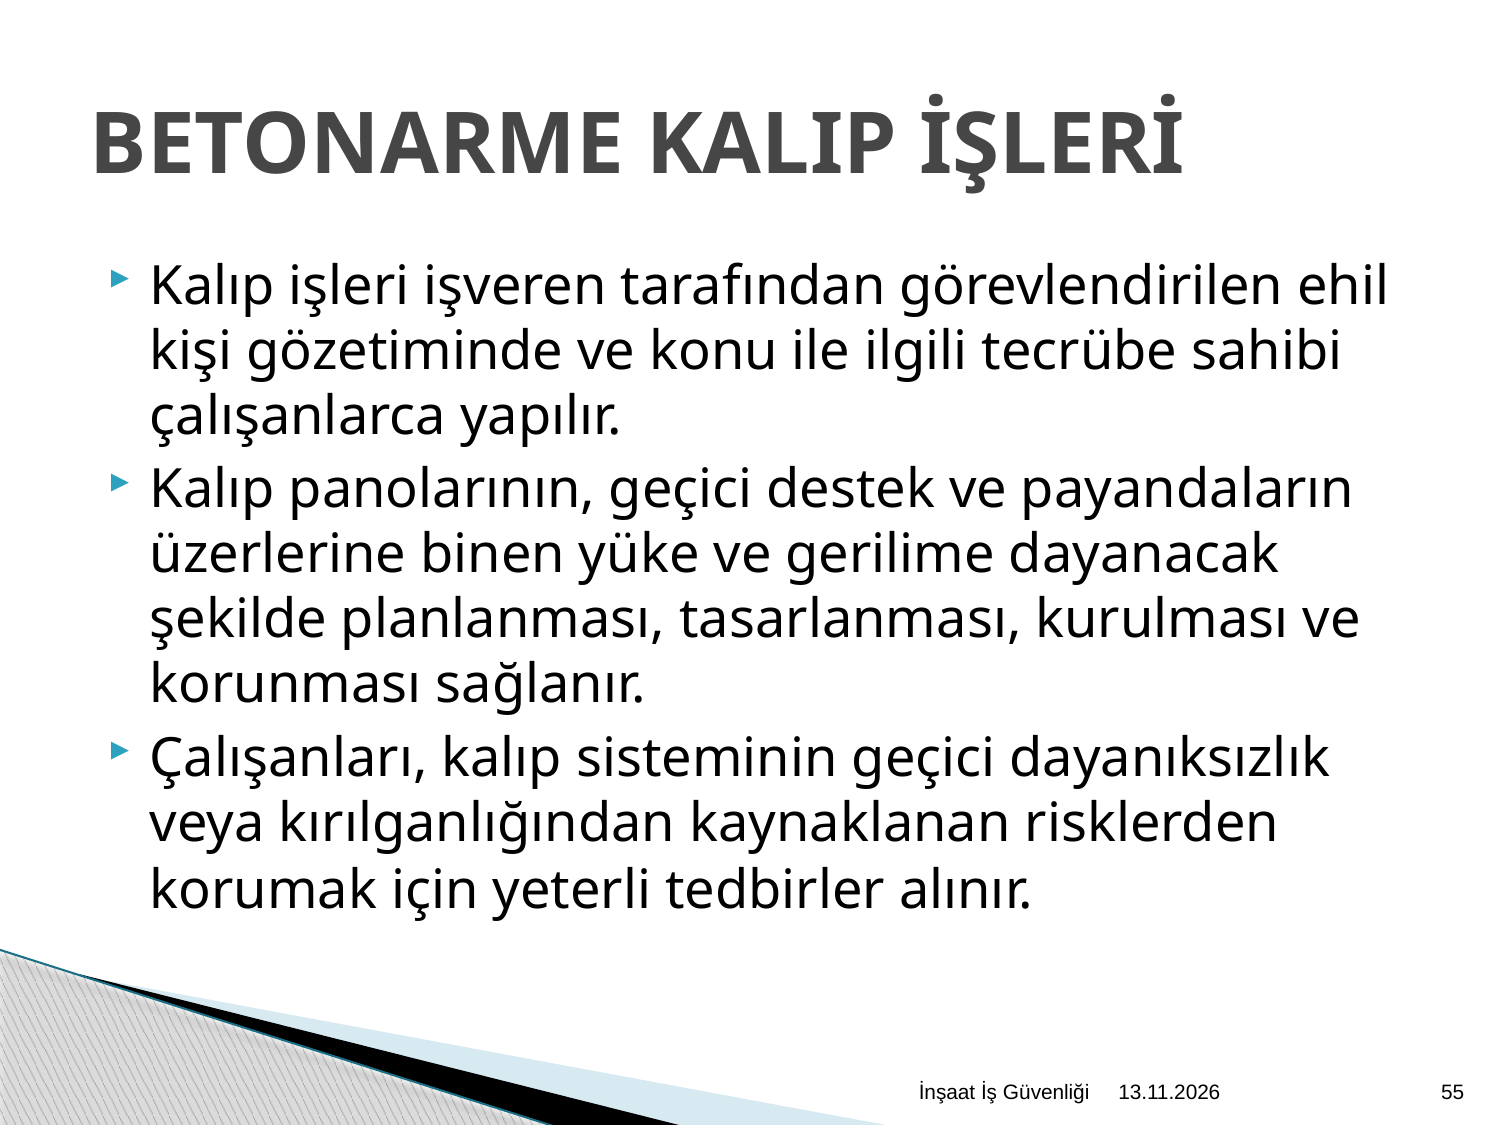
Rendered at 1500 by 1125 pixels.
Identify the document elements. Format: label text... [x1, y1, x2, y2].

title BETONARME KALIP İŞLERİ [75, 45, 1425, 233]
list Kalıp işleri işveren tarafından görevlendirilen ehil kişi gözetiminde ve konu ile ilgili tecrübe sahibi çalışanlarca yapılır. Kalıp panolarının, geçici destek ve payandaların üzerlerine binen yüke ve gerilime dayanacak şekilde planlanması, tasarlanması, kurulması ve korunması sağlanır. Çalışanları, kalıp sisteminin geçici dayanıksızlık veya kırılganlığından kaynaklanan risklerden korumak için yeterli tedbirler alınır. [74, 242, 1426, 986]
footer İnşaat İş Güvenliği [718, 1051, 1105, 1112]
slide_number 55 [1362, 1051, 1479, 1112]
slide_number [1105, 1051, 1362, 1112]
